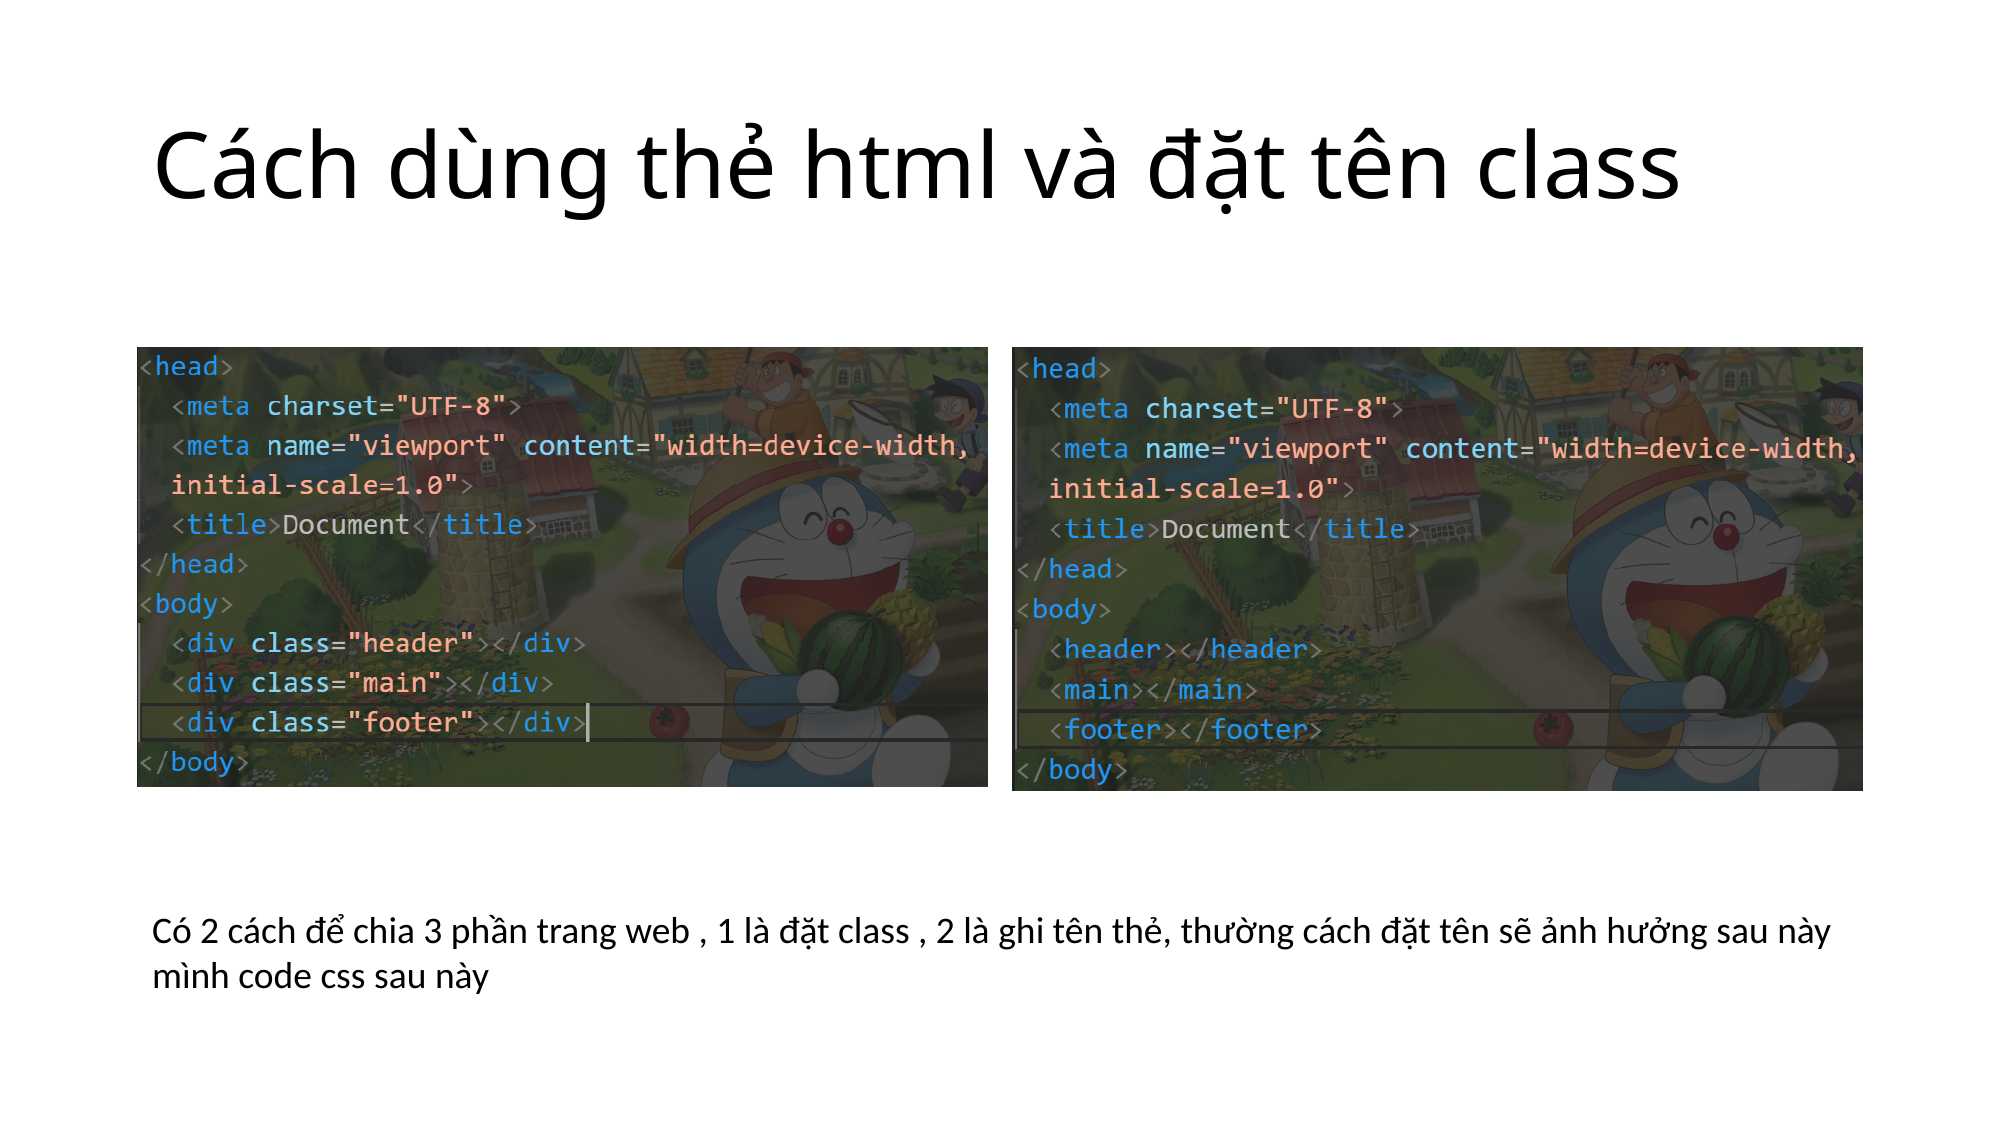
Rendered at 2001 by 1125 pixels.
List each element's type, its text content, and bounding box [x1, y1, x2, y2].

text_box Có 2 cách để chia 3 phần trang web , 1 là đặt class , 2 là ghi tên thẻ, thường cách đặt tên sẽ ảnh hưởng sau này mình code css sau này [137, 898, 1876, 1004]
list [1012, 347, 1863, 791]
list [137, 347, 988, 787]
title Cách dùng thẻ html và đặt tên class [137, 59, 1863, 278]
